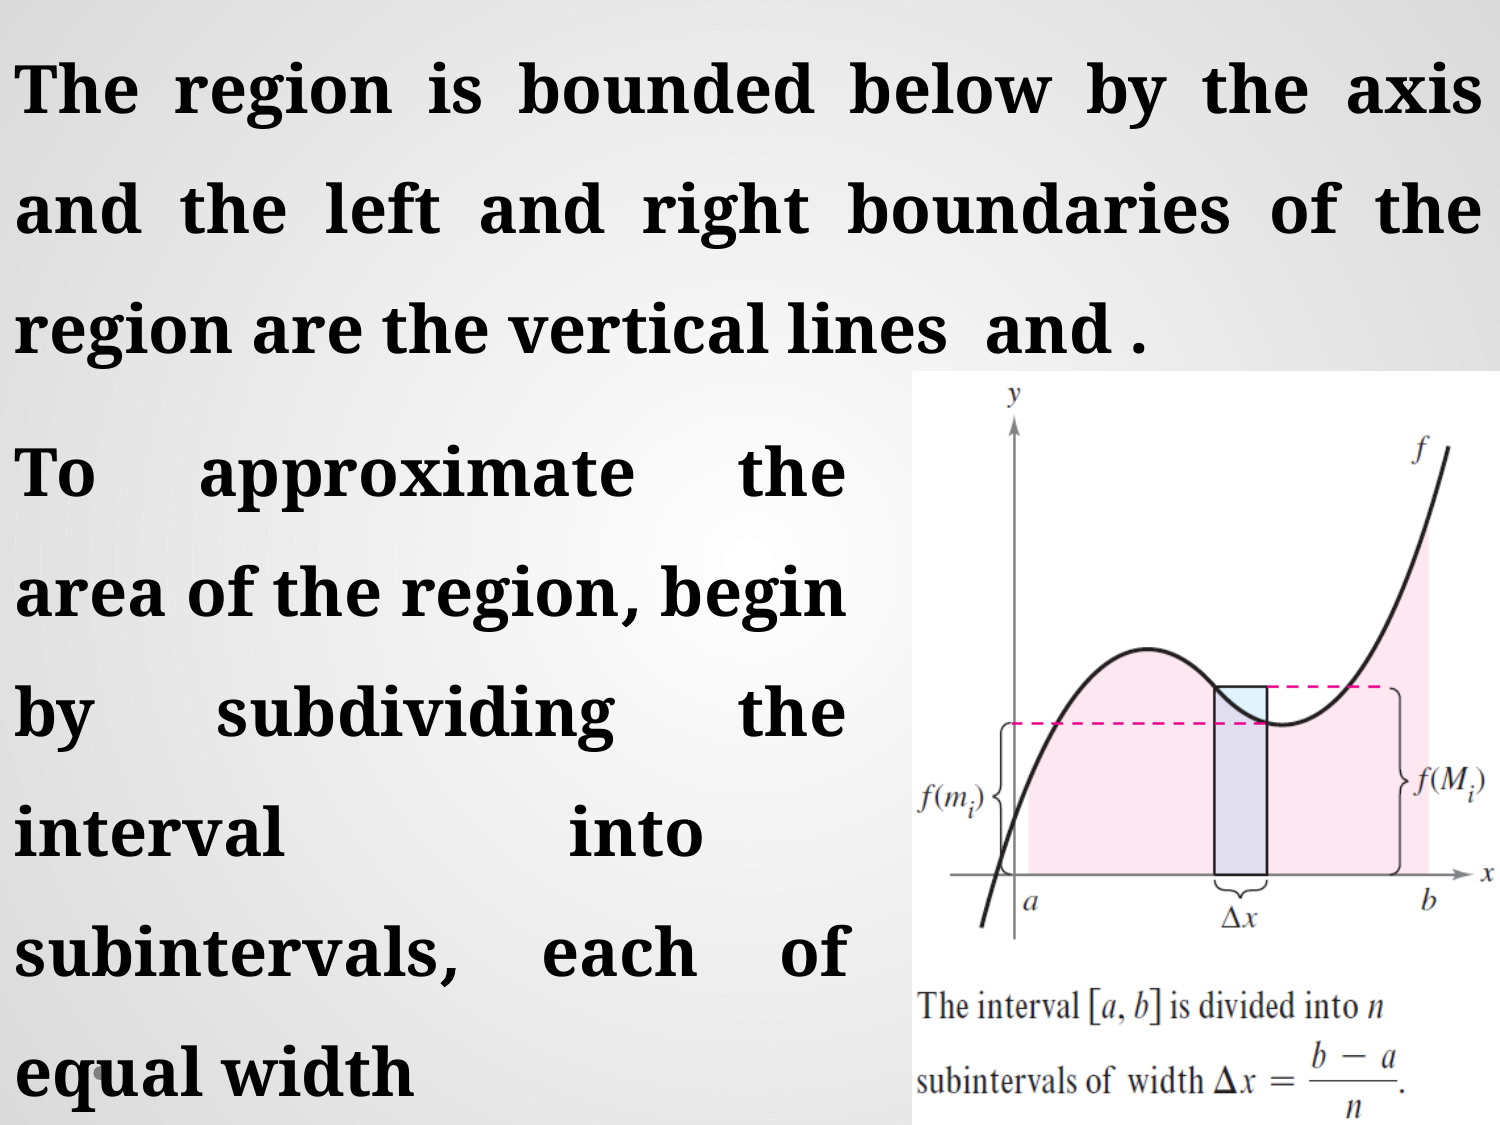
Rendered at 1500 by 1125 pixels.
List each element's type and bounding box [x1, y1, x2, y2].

picture [912, 371, 1500, 1125]
